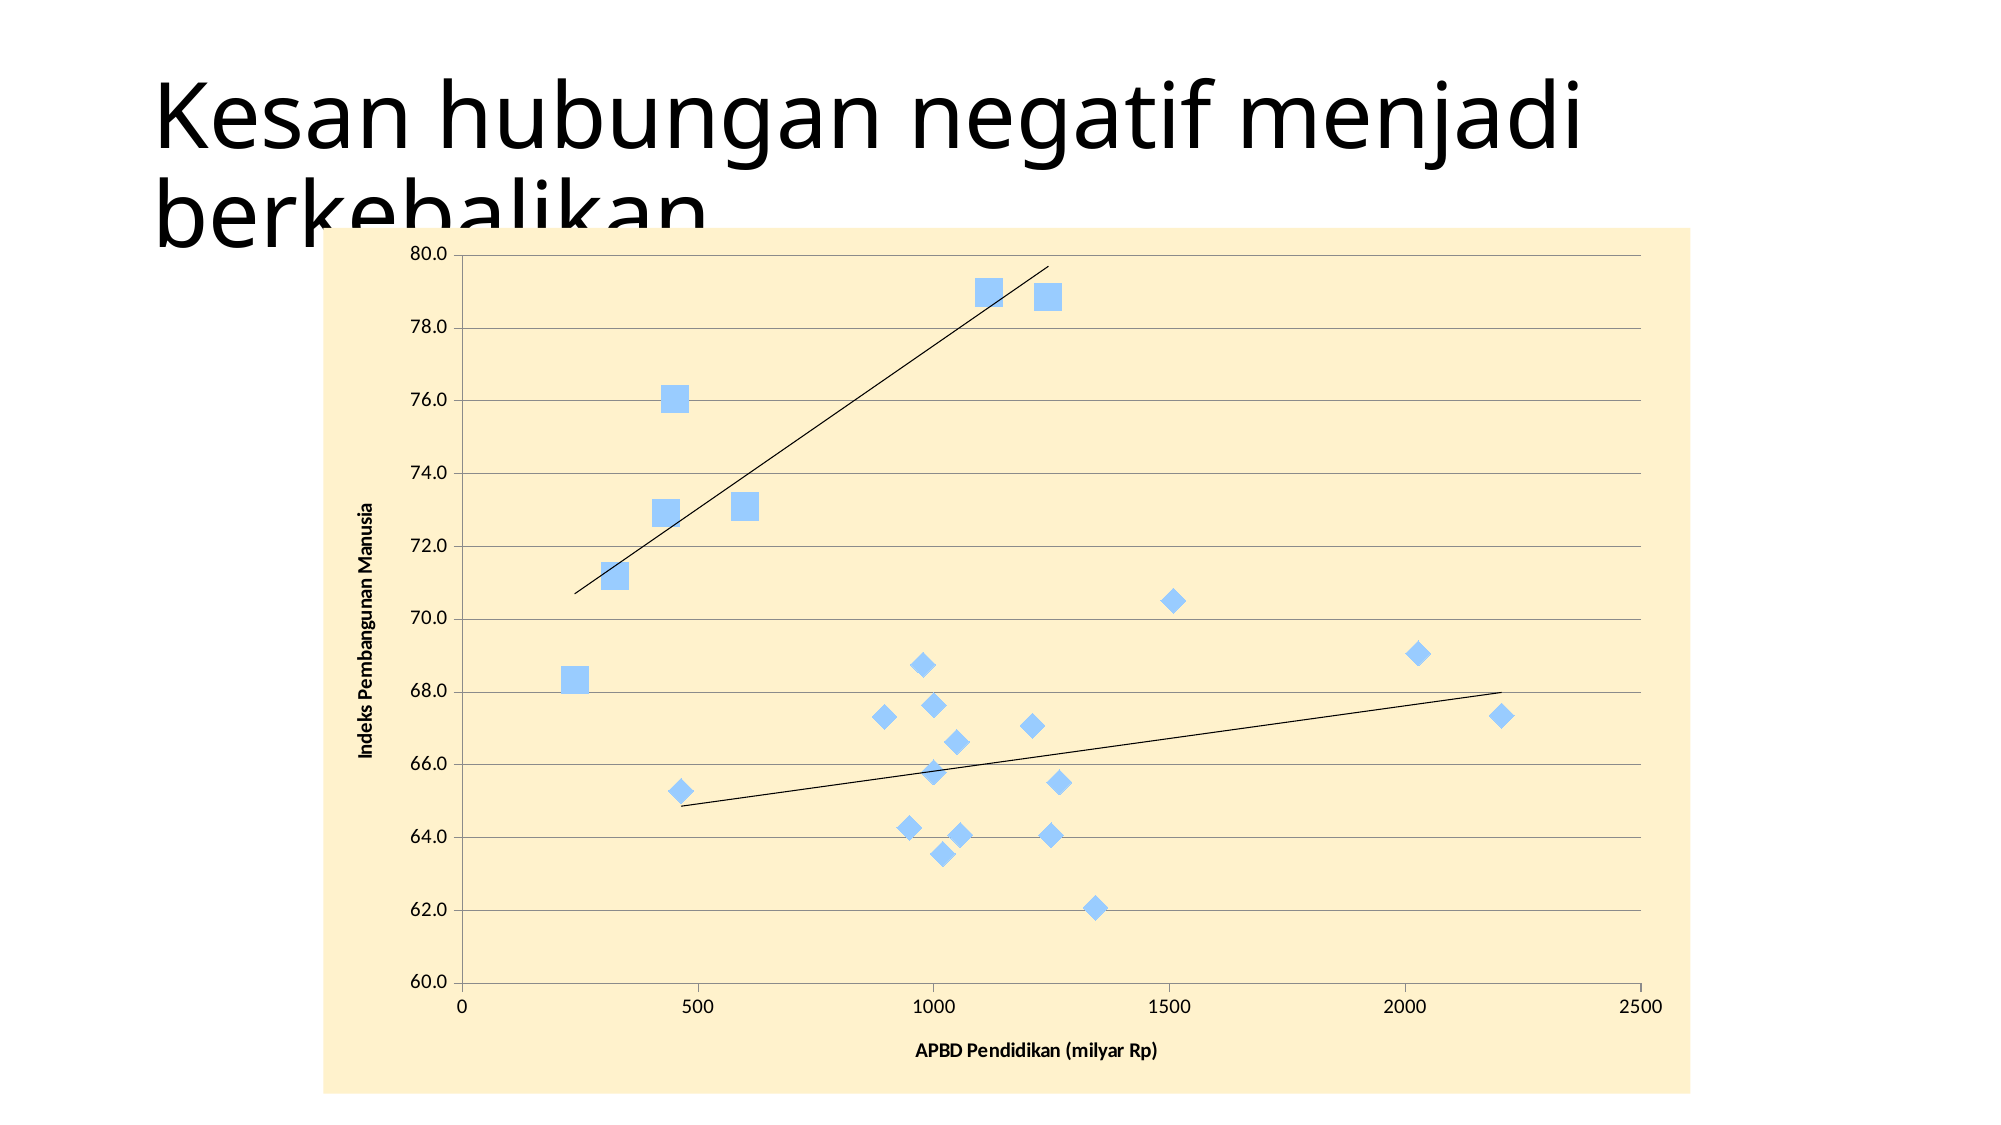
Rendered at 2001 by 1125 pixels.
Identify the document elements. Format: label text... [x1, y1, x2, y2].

chart [323, 227, 1691, 1094]
title Kesan hubungan negatif menjadi berkebalikan [137, 59, 1863, 278]
